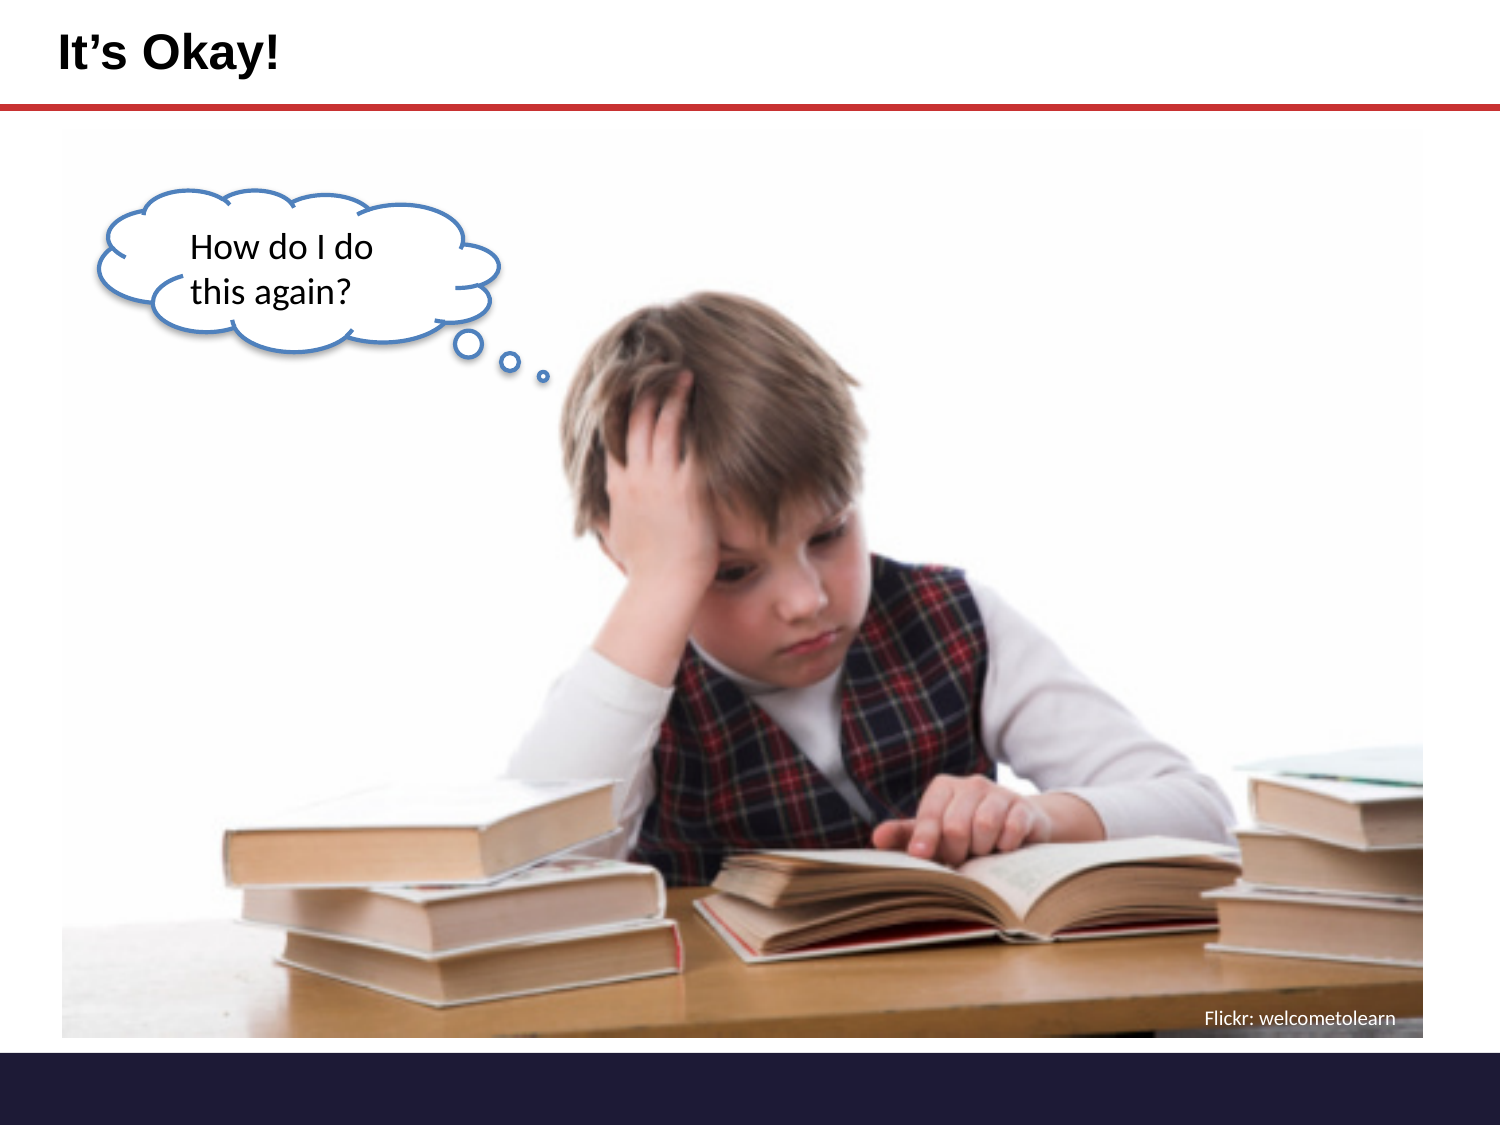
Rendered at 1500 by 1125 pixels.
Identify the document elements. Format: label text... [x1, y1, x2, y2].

title It’s Okay! [49, 0, 948, 108]
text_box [98, 190, 549, 382]
picture [62, 129, 1423, 1039]
